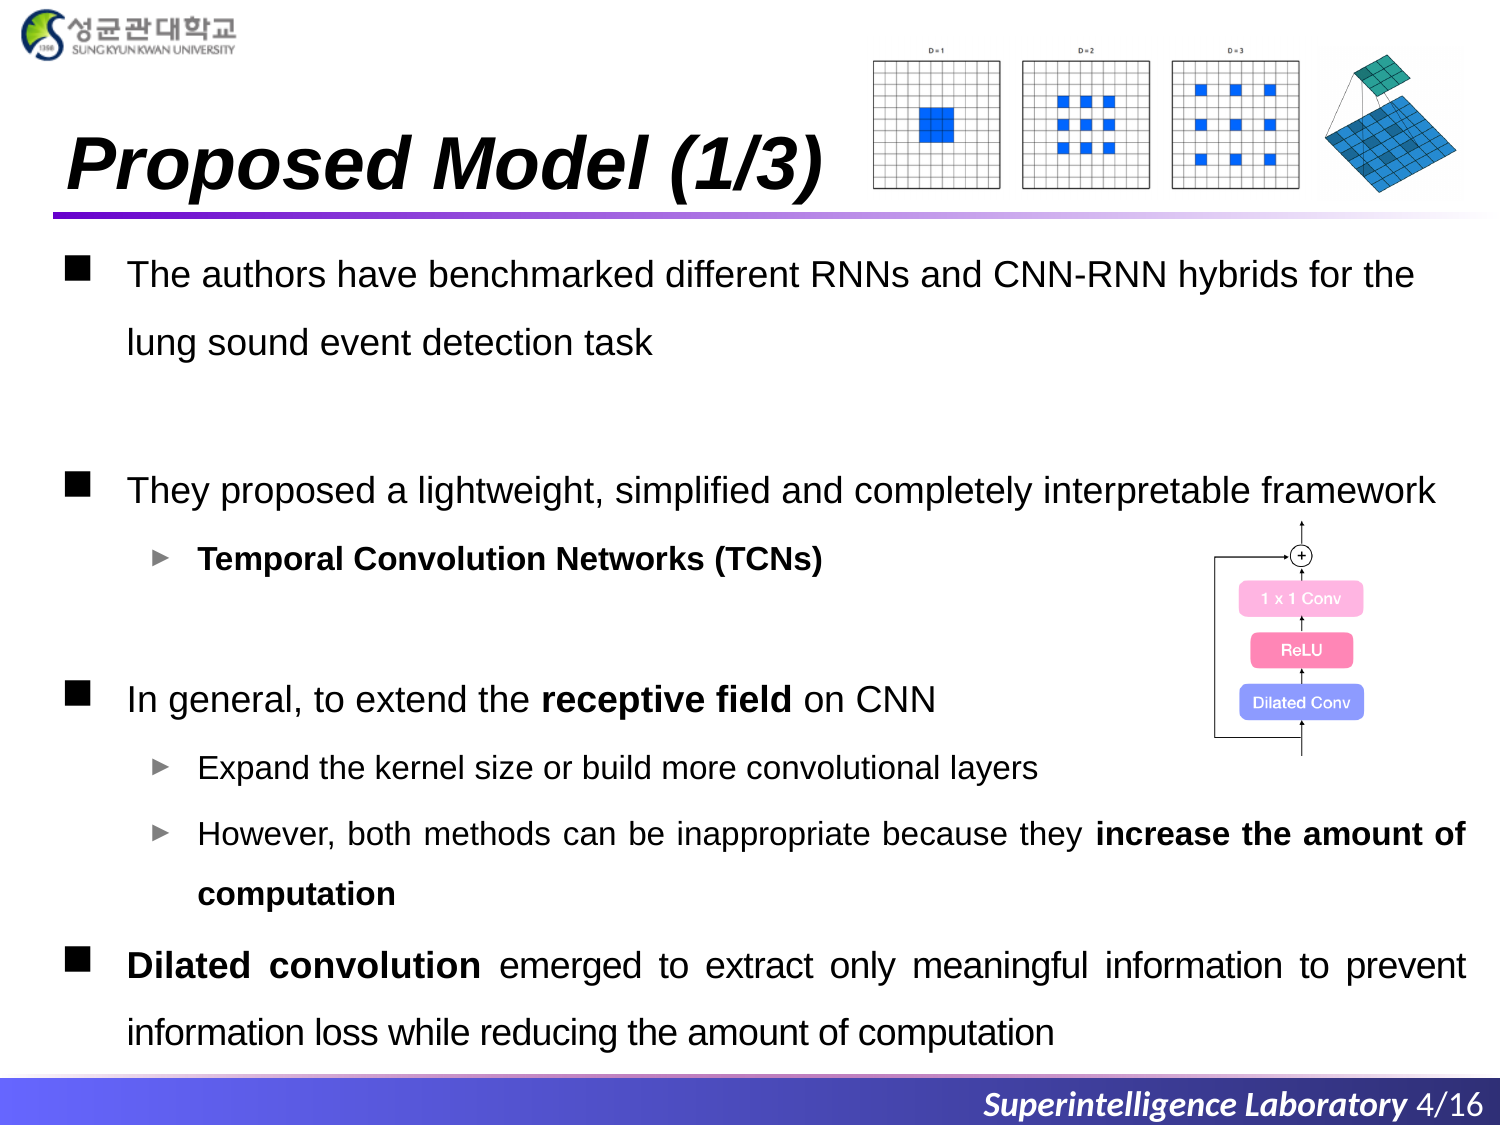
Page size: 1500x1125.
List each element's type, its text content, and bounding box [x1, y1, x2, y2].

picture [0, 0, 254, 65]
list The authors have benchmarked different RNNs and CNN-RNN hybrids for the lung sound event detection task They proposed a lightweight, simplified and completely interpretable framework Temporal Convolution Networks (TCNs) In general, to extend the receptive field on CNN Expand the kernel size or build more convolutional layers However, both methods can be inappropriate because they increase the amount of computation Dilated convolution emerged to extract only meaningful information to prevent information loss while reducing the amount of computation [49, 219, 1483, 1059]
picture [1198, 503, 1389, 770]
title Proposed Model (1/3) [50, 24, 1463, 213]
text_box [860, 36, 1464, 201]
